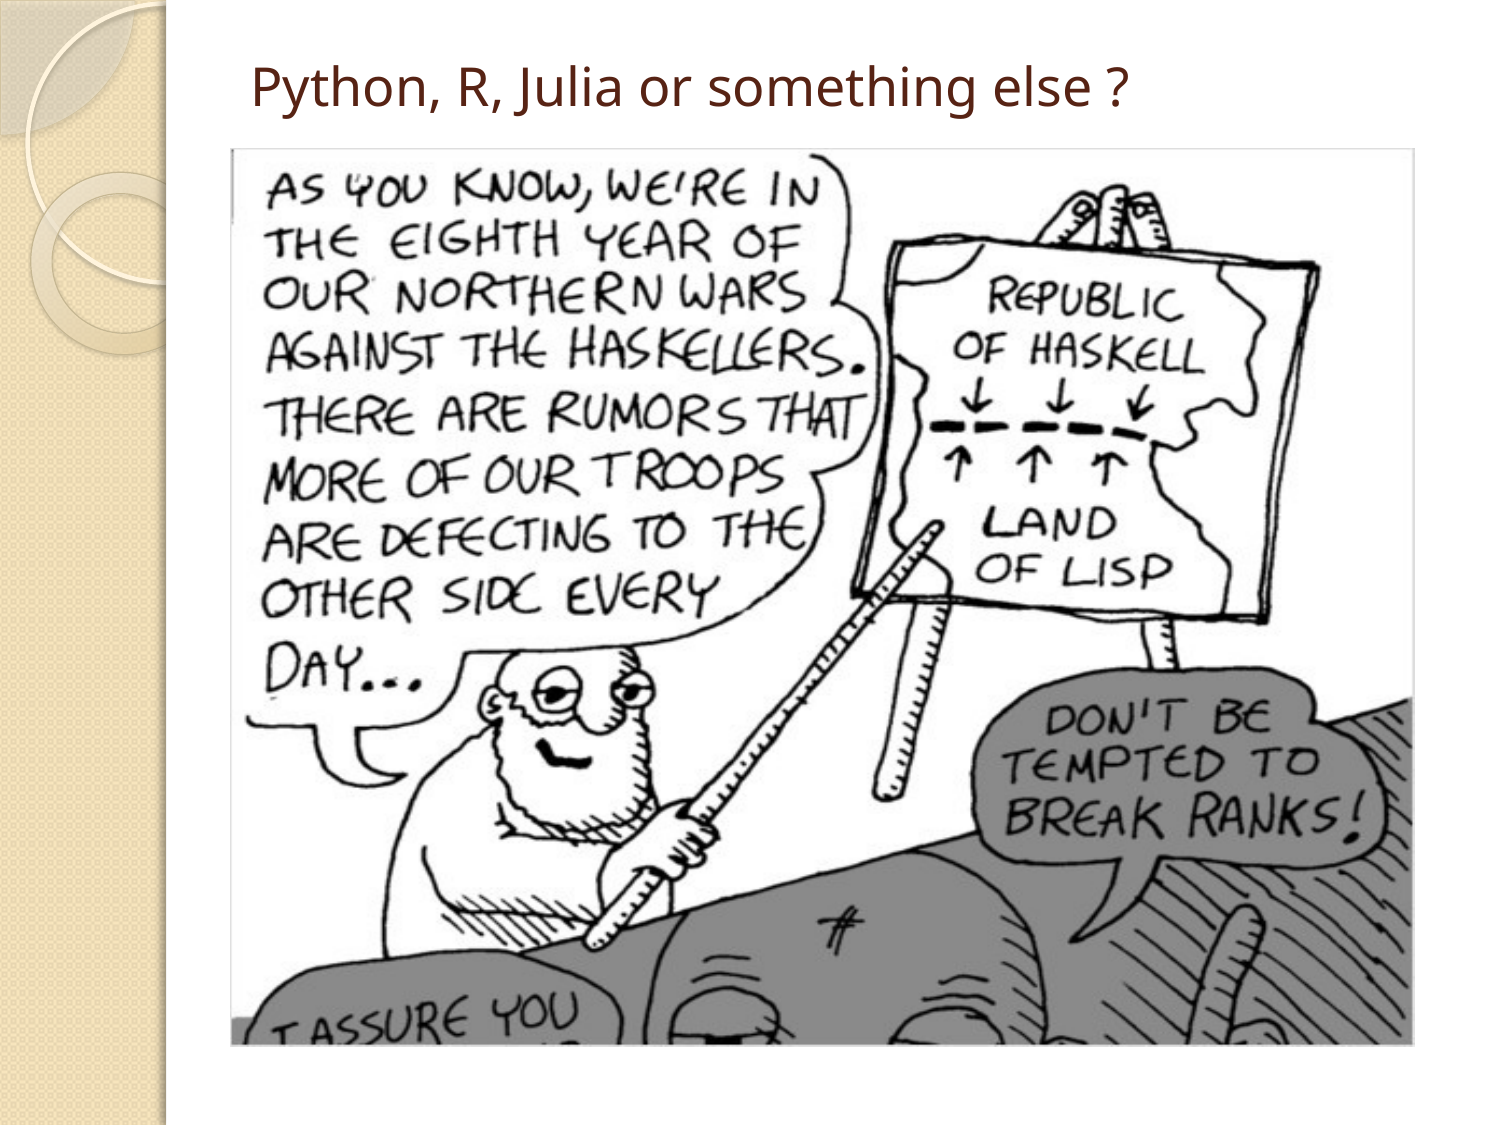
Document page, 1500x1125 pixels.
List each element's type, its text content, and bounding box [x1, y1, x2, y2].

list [229, 148, 1416, 1047]
title Python, R, Julia or something else ? [235, 45, 1466, 126]
